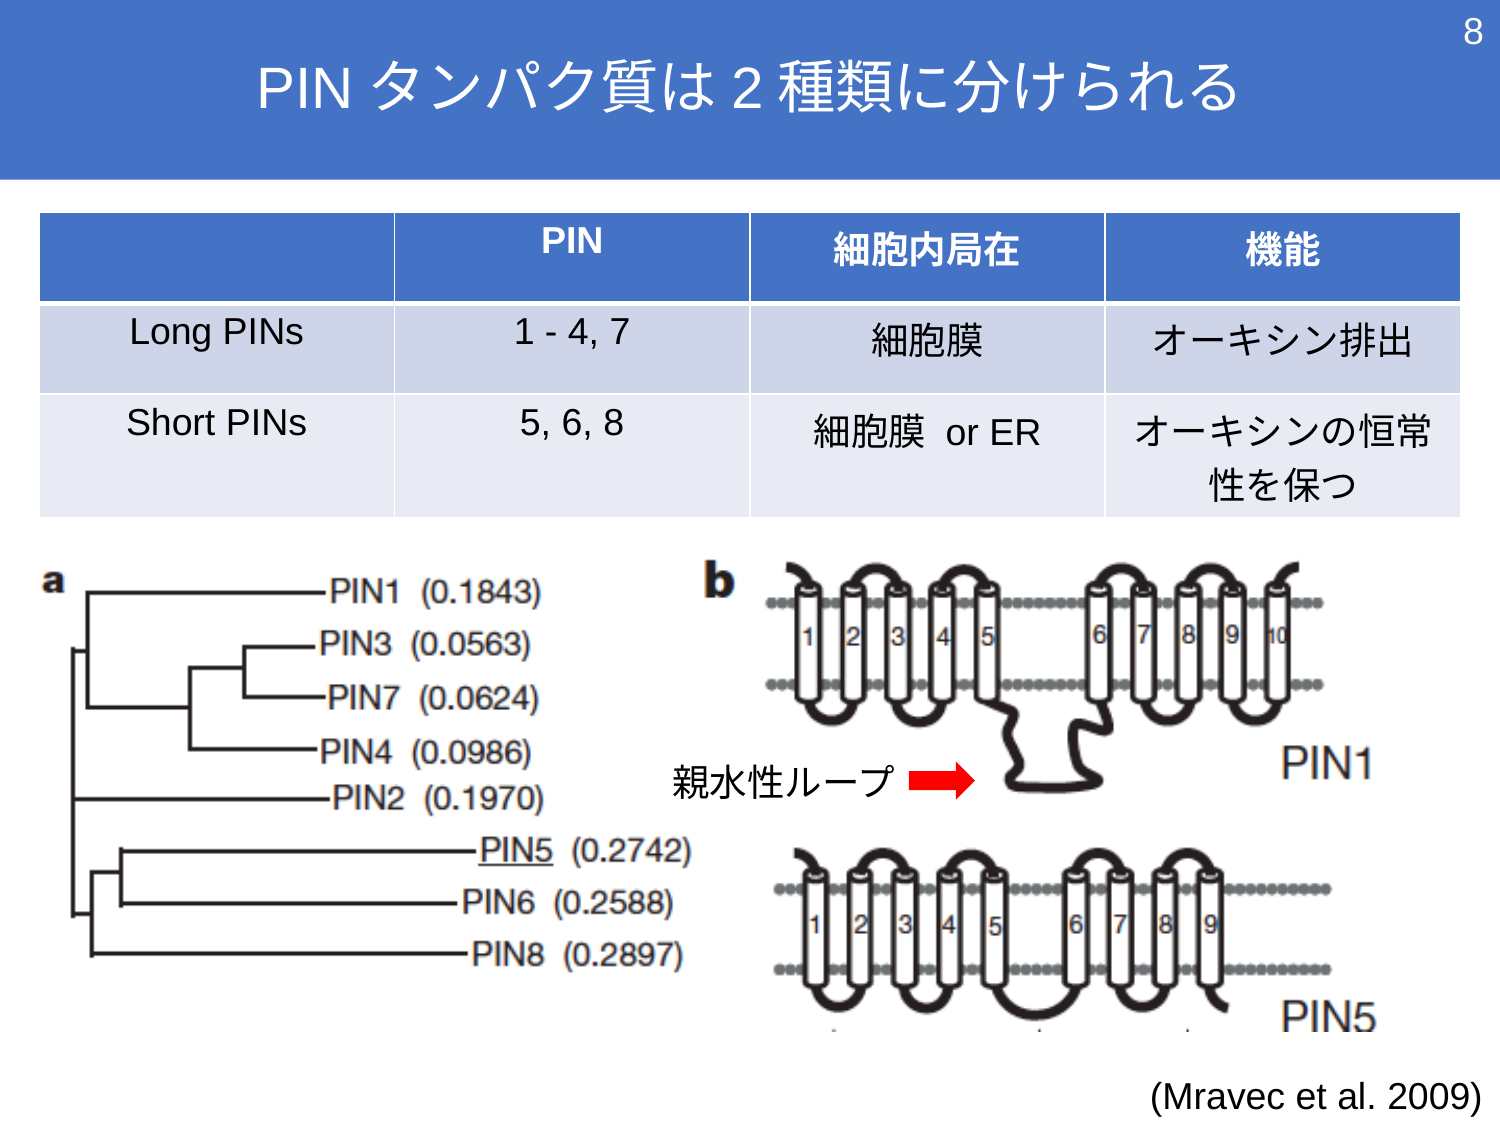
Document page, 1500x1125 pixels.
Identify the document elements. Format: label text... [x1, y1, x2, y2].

table_cell Short PINs [40, 395, 394, 517]
table_header [40, 213, 394, 301]
table_cell Long PINs [40, 306, 394, 393]
table_cell オーキシン排出 [1106, 306, 1460, 393]
table_cell 細胞膜 or ER [751, 395, 1104, 517]
table_header 機能 [1106, 213, 1460, 301]
slide_number 7 [1161, 0, 1499, 60]
text_box (Mravec et al. 2009) [1135, 1064, 1498, 1125]
table_header 細胞内局在 [751, 213, 1104, 301]
picture [38, 546, 1408, 1032]
title PINタンパク質は2種類に分けられる [0, 0, 1500, 180]
table_cell 1 - 4, 7 [395, 306, 749, 393]
table_header PIN [395, 213, 749, 301]
table_cell オーキシンの恒常性を保つ [1106, 395, 1460, 517]
table_cell 5, 6, 8 [395, 395, 749, 517]
table_cell 細胞膜 [751, 306, 1104, 393]
